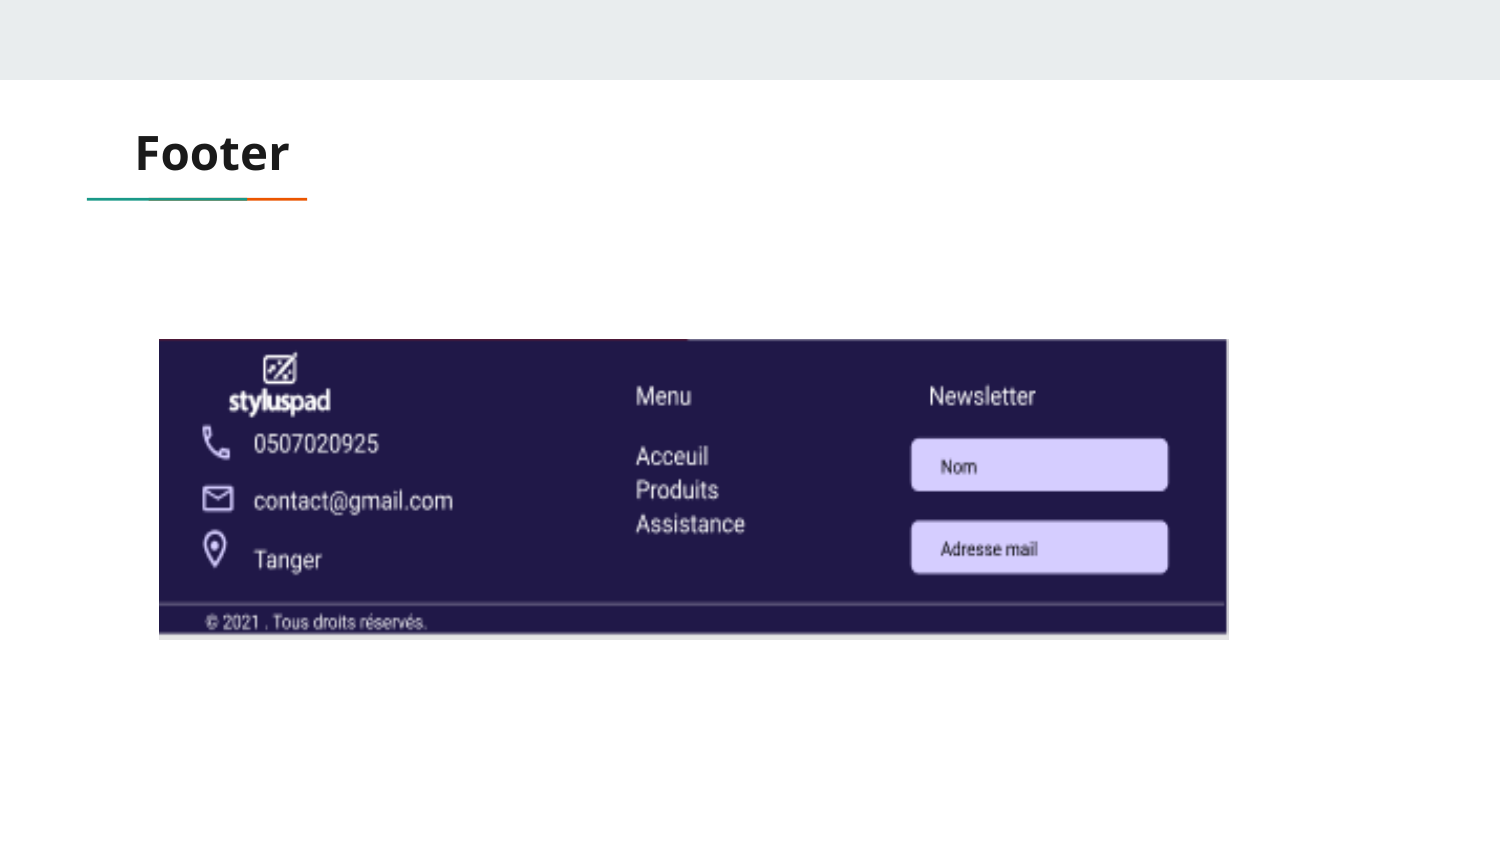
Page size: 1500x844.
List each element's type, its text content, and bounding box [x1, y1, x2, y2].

picture [158, 339, 1230, 640]
title Footer [119, 107, 1381, 196]
